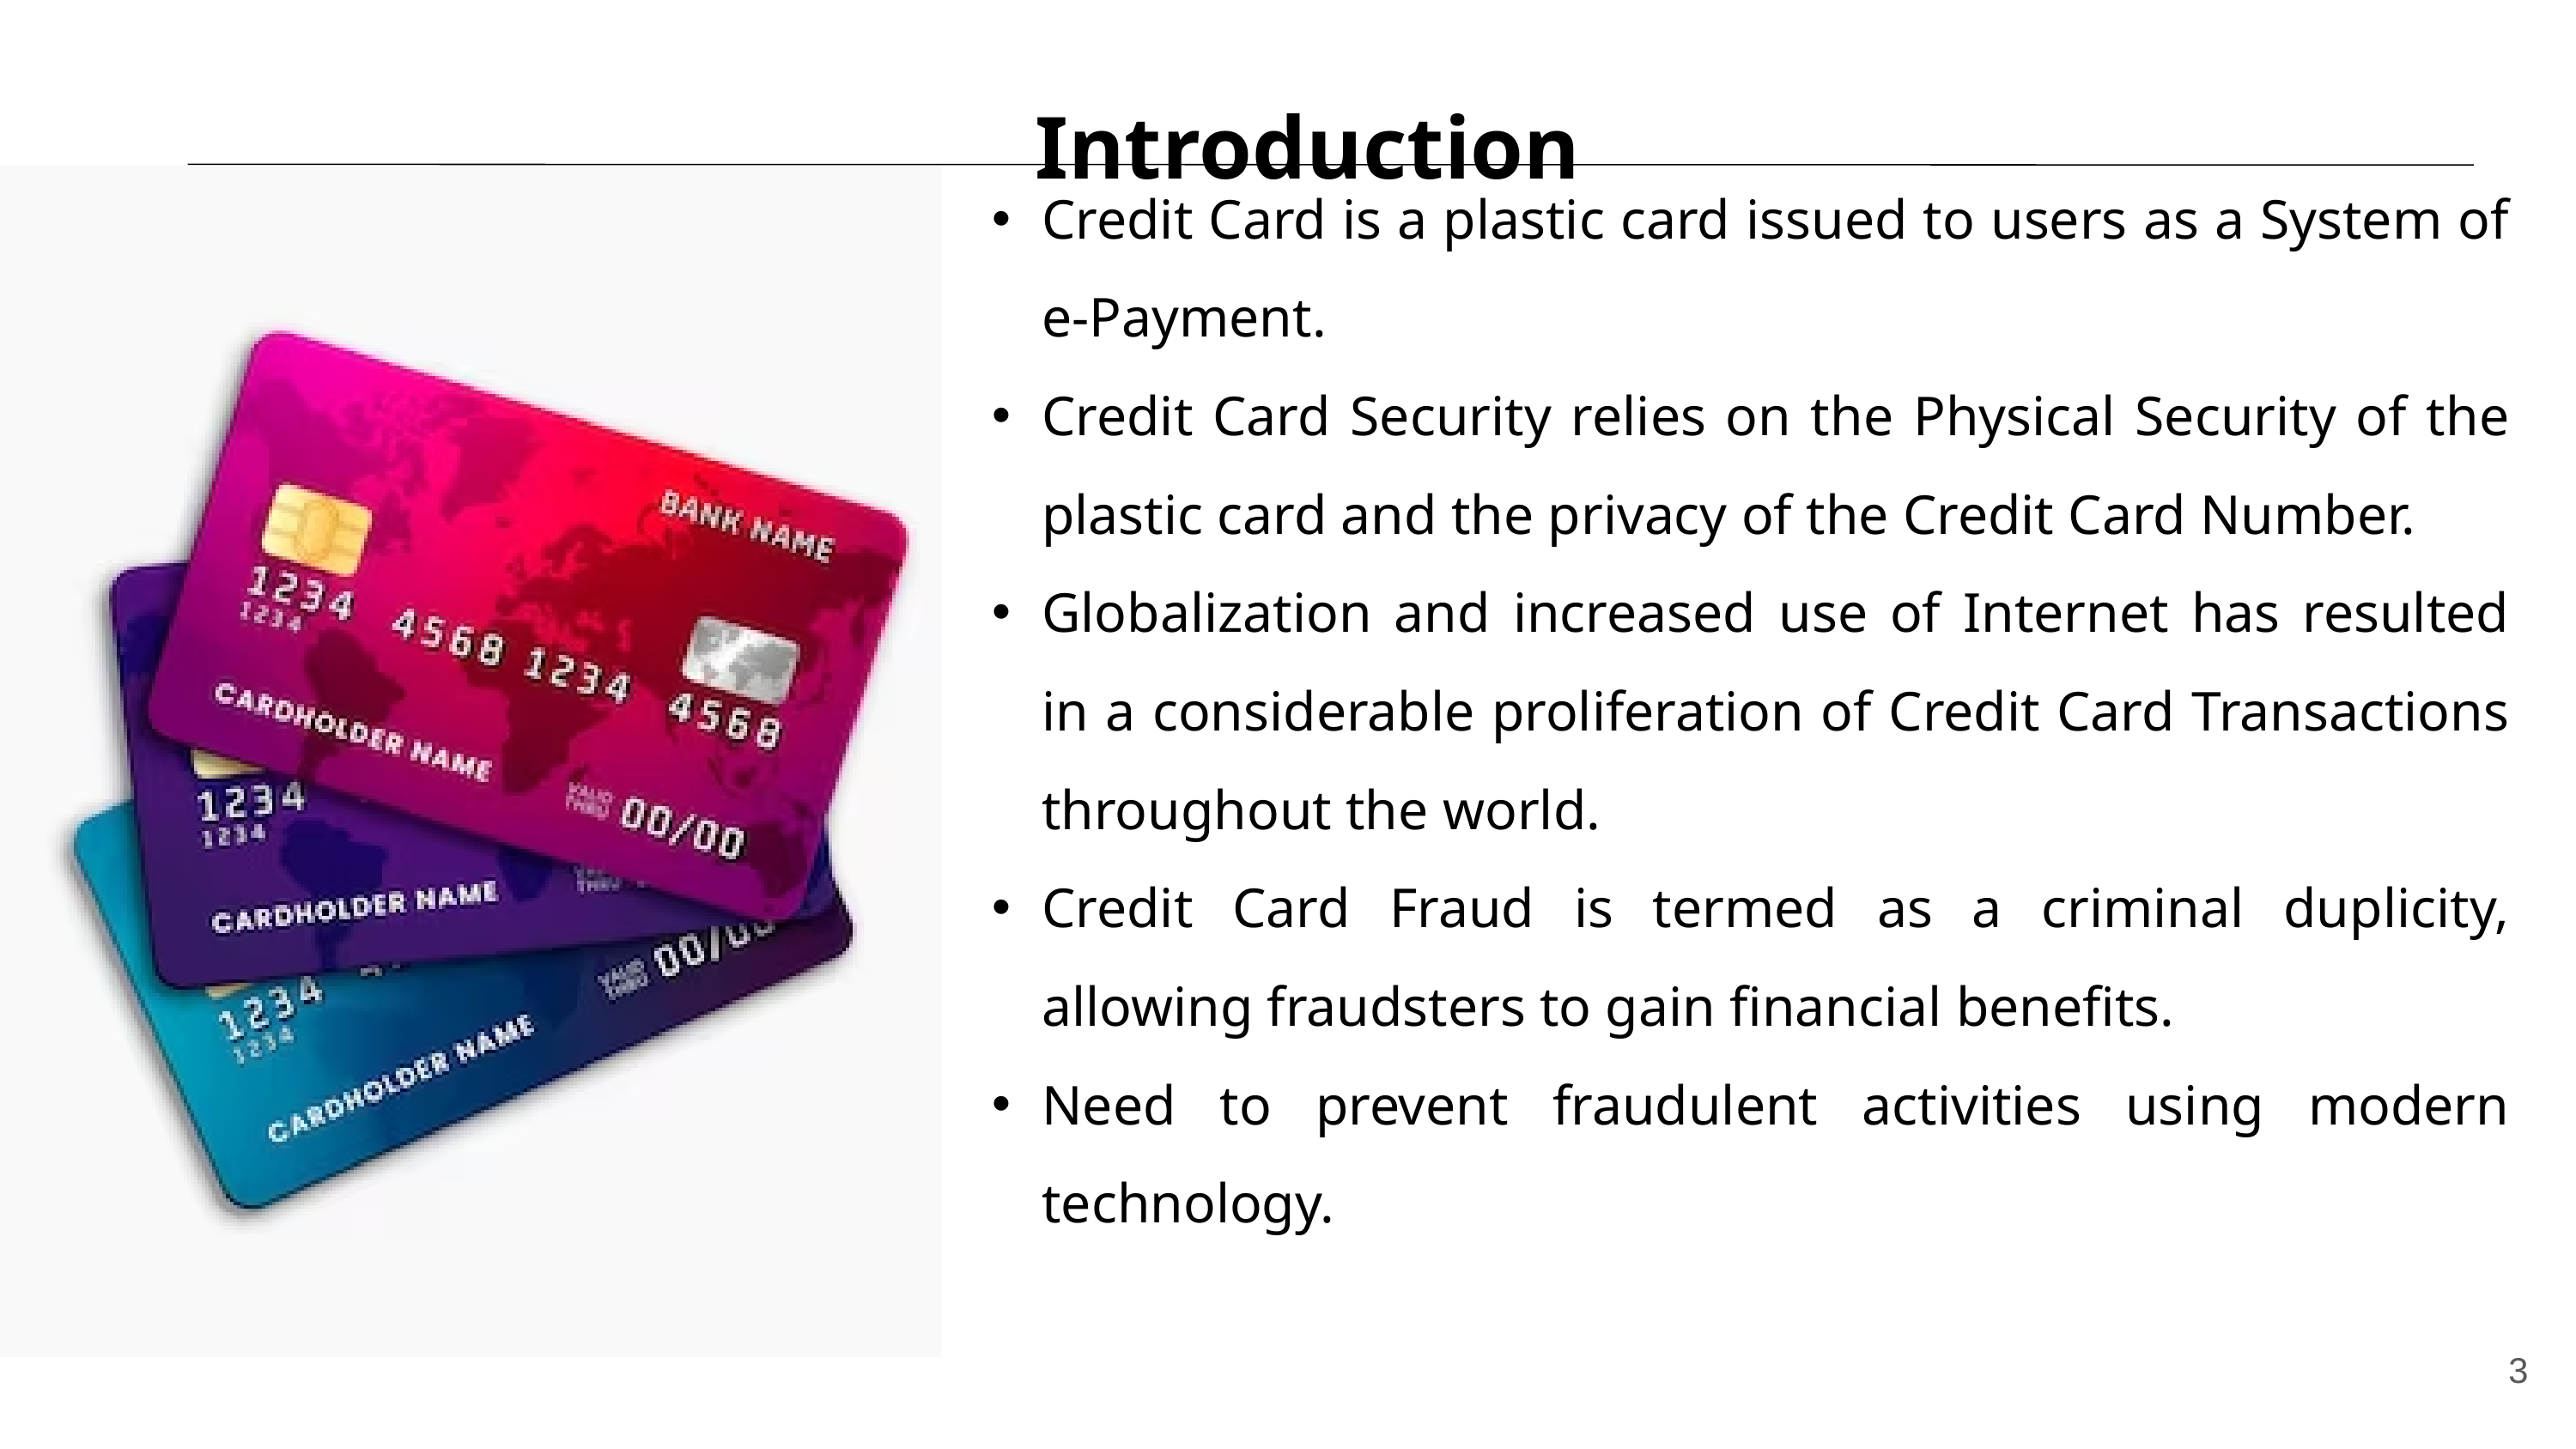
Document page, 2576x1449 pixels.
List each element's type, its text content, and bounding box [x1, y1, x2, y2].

slide_number ‹#› [2516, 1313, 2542, 1425]
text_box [941, 41, 2512, 1449]
text_box [0, 165, 936, 1357]
